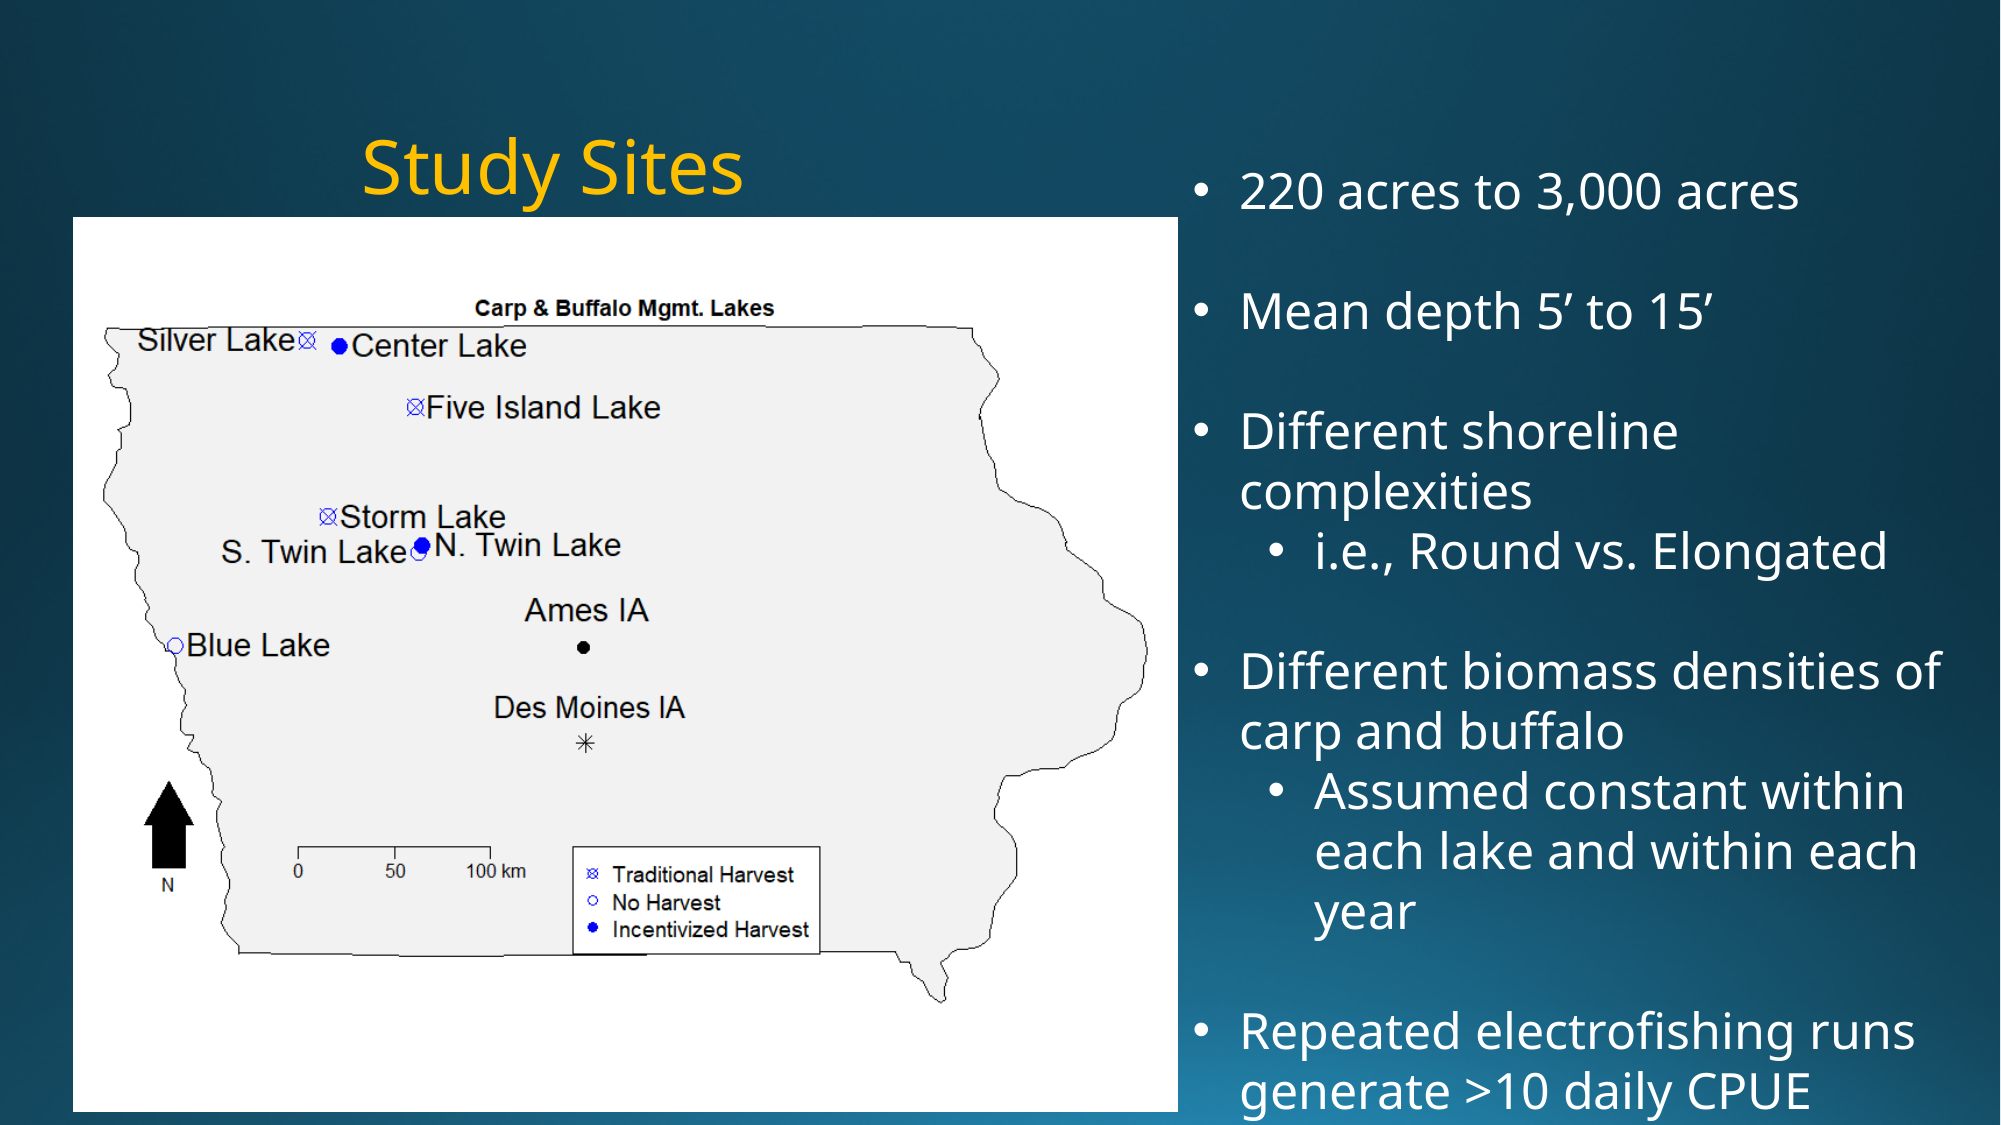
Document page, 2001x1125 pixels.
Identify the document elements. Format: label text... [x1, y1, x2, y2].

picture [0, 0, 2001, 1125]
text_box Study Sites [347, 111, 761, 217]
text_box 220 acres to 3,000 acres Mean depth 5’ to 15’ Different shoreline complexities i.e., Round vs. Elongated Different biomass densities of carp and buffalo Assumed constant within each lake and within each year Repeated electrofishing runs generate >10 daily CPUE sample events per lake per year [1177, 152, 2000, 1125]
